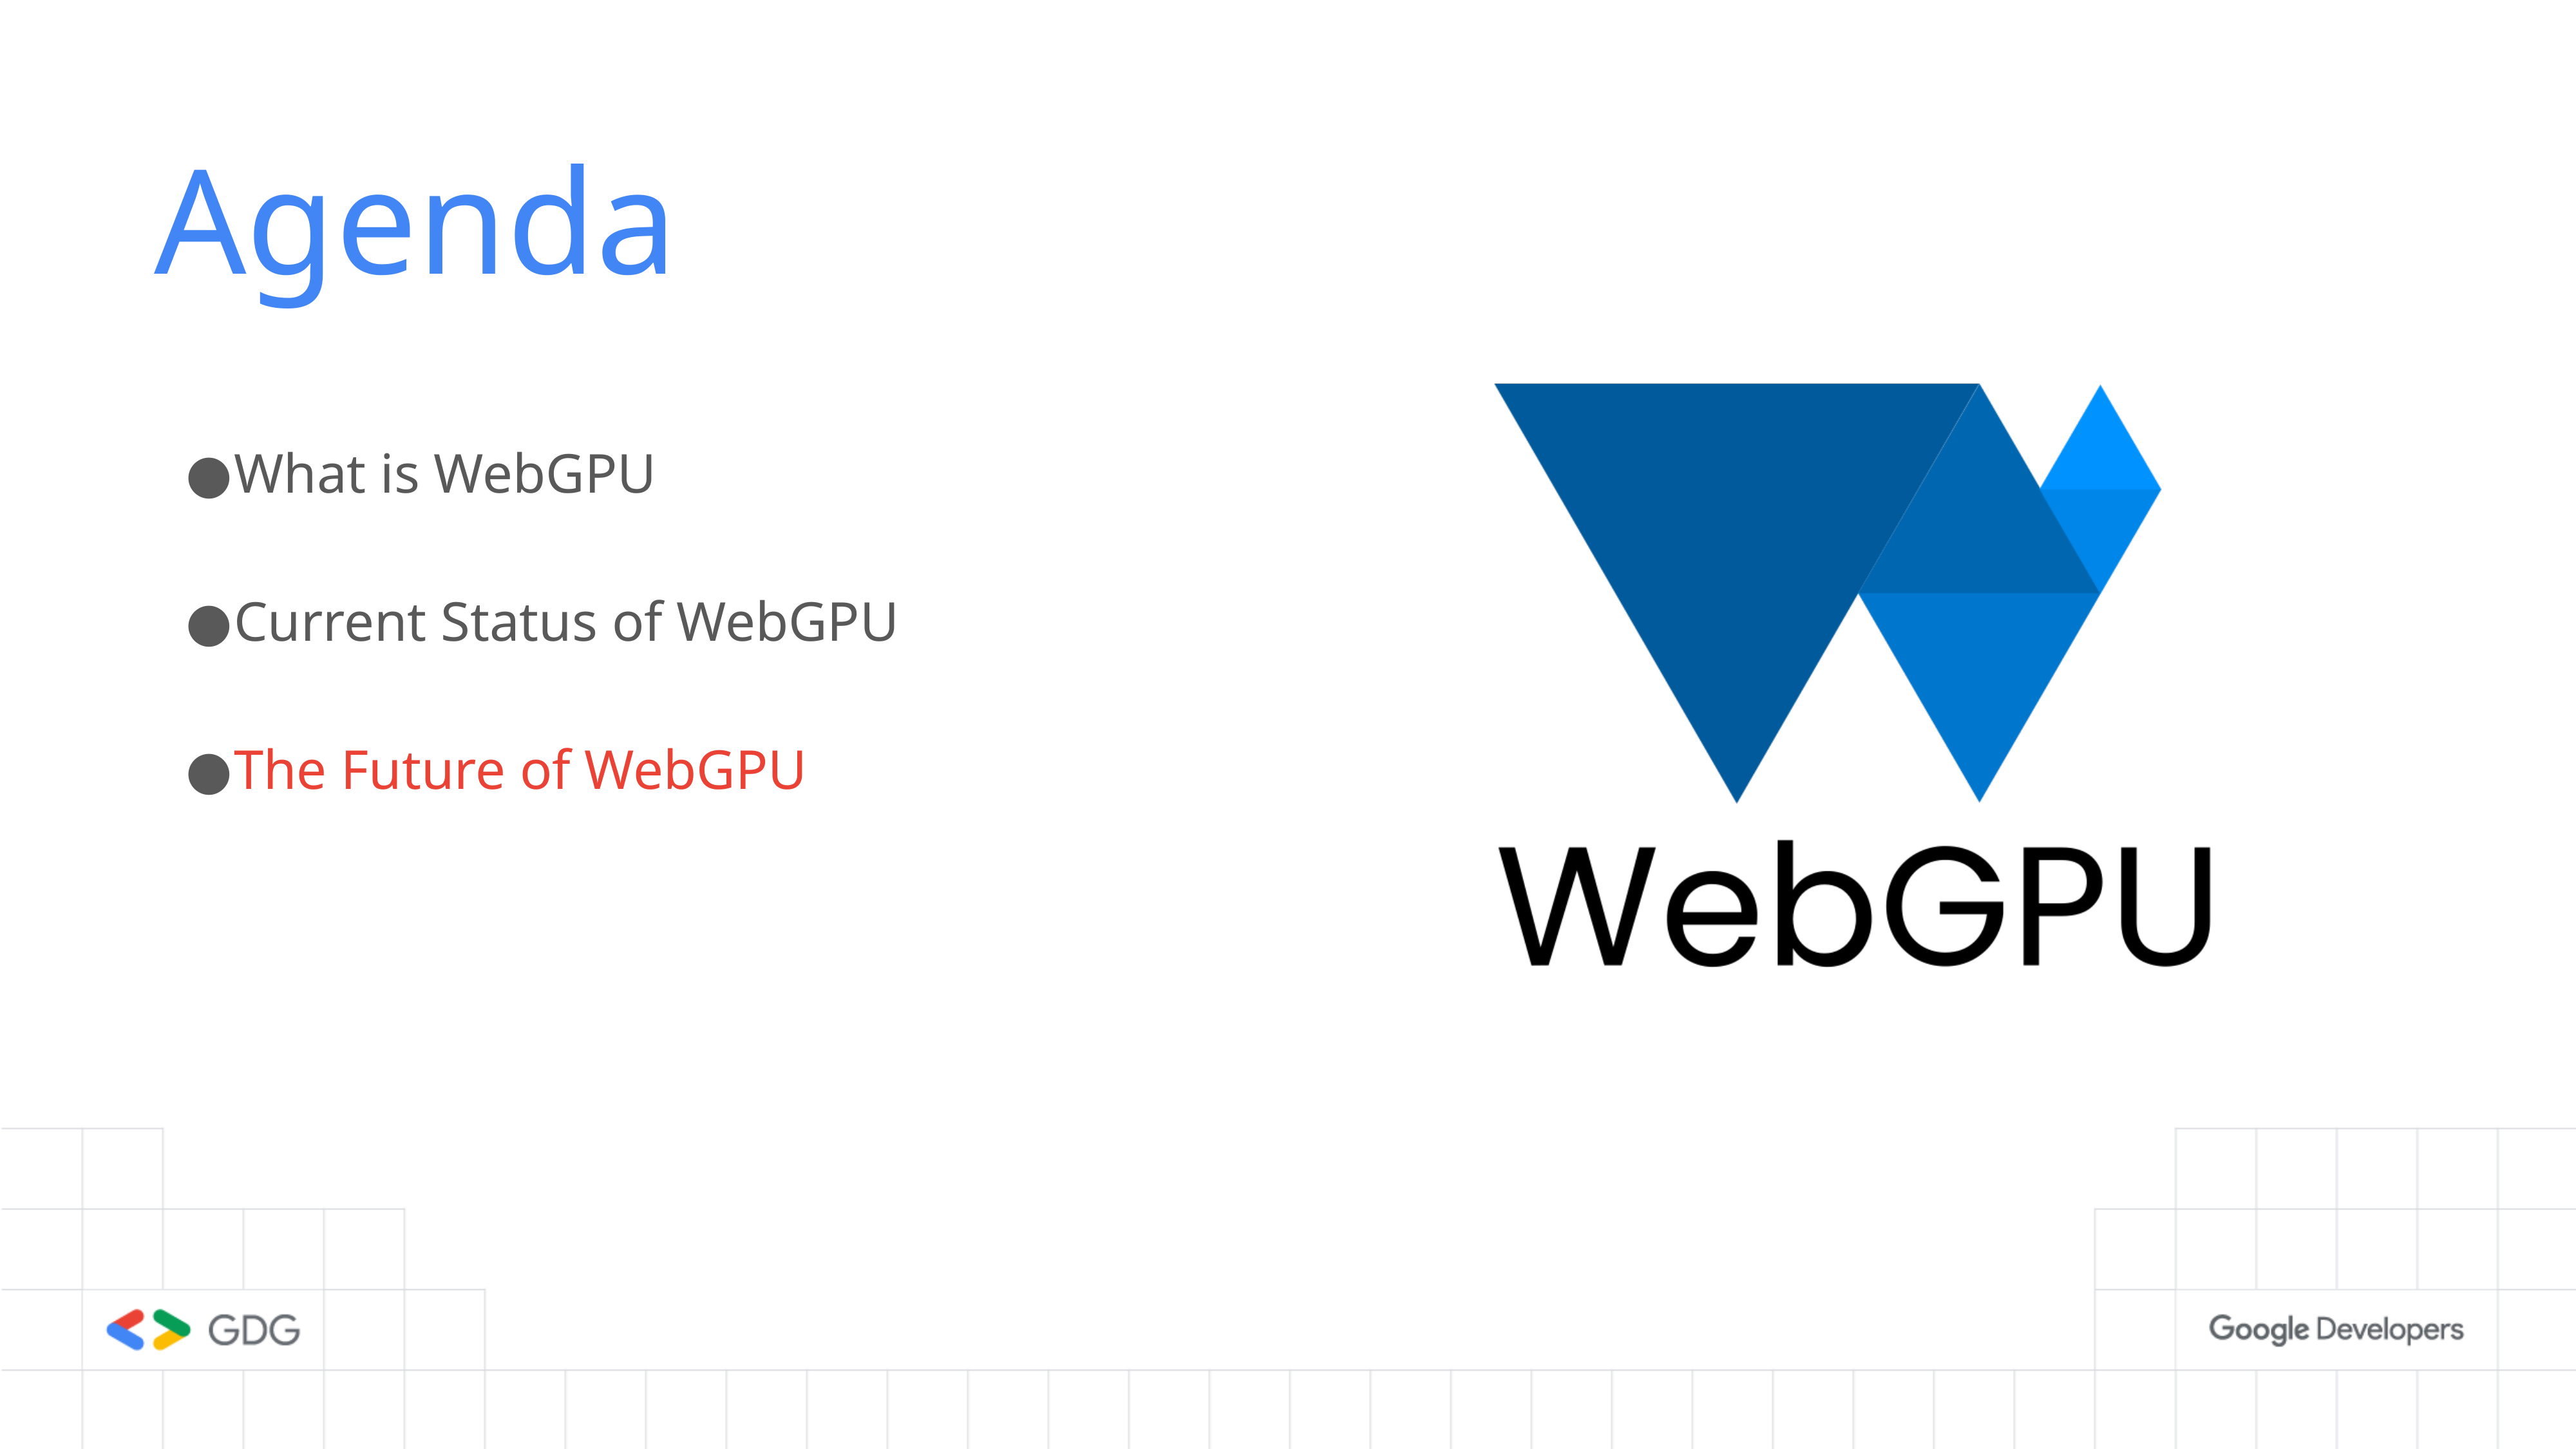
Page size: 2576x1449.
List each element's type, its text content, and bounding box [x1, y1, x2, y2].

list What is WebGPU Current Status of WebGPU The Future of WebGPU [174, 420, 1066, 1029]
picture [0, 0, 2576, 1449]
title Agenda [144, 119, 2454, 312]
